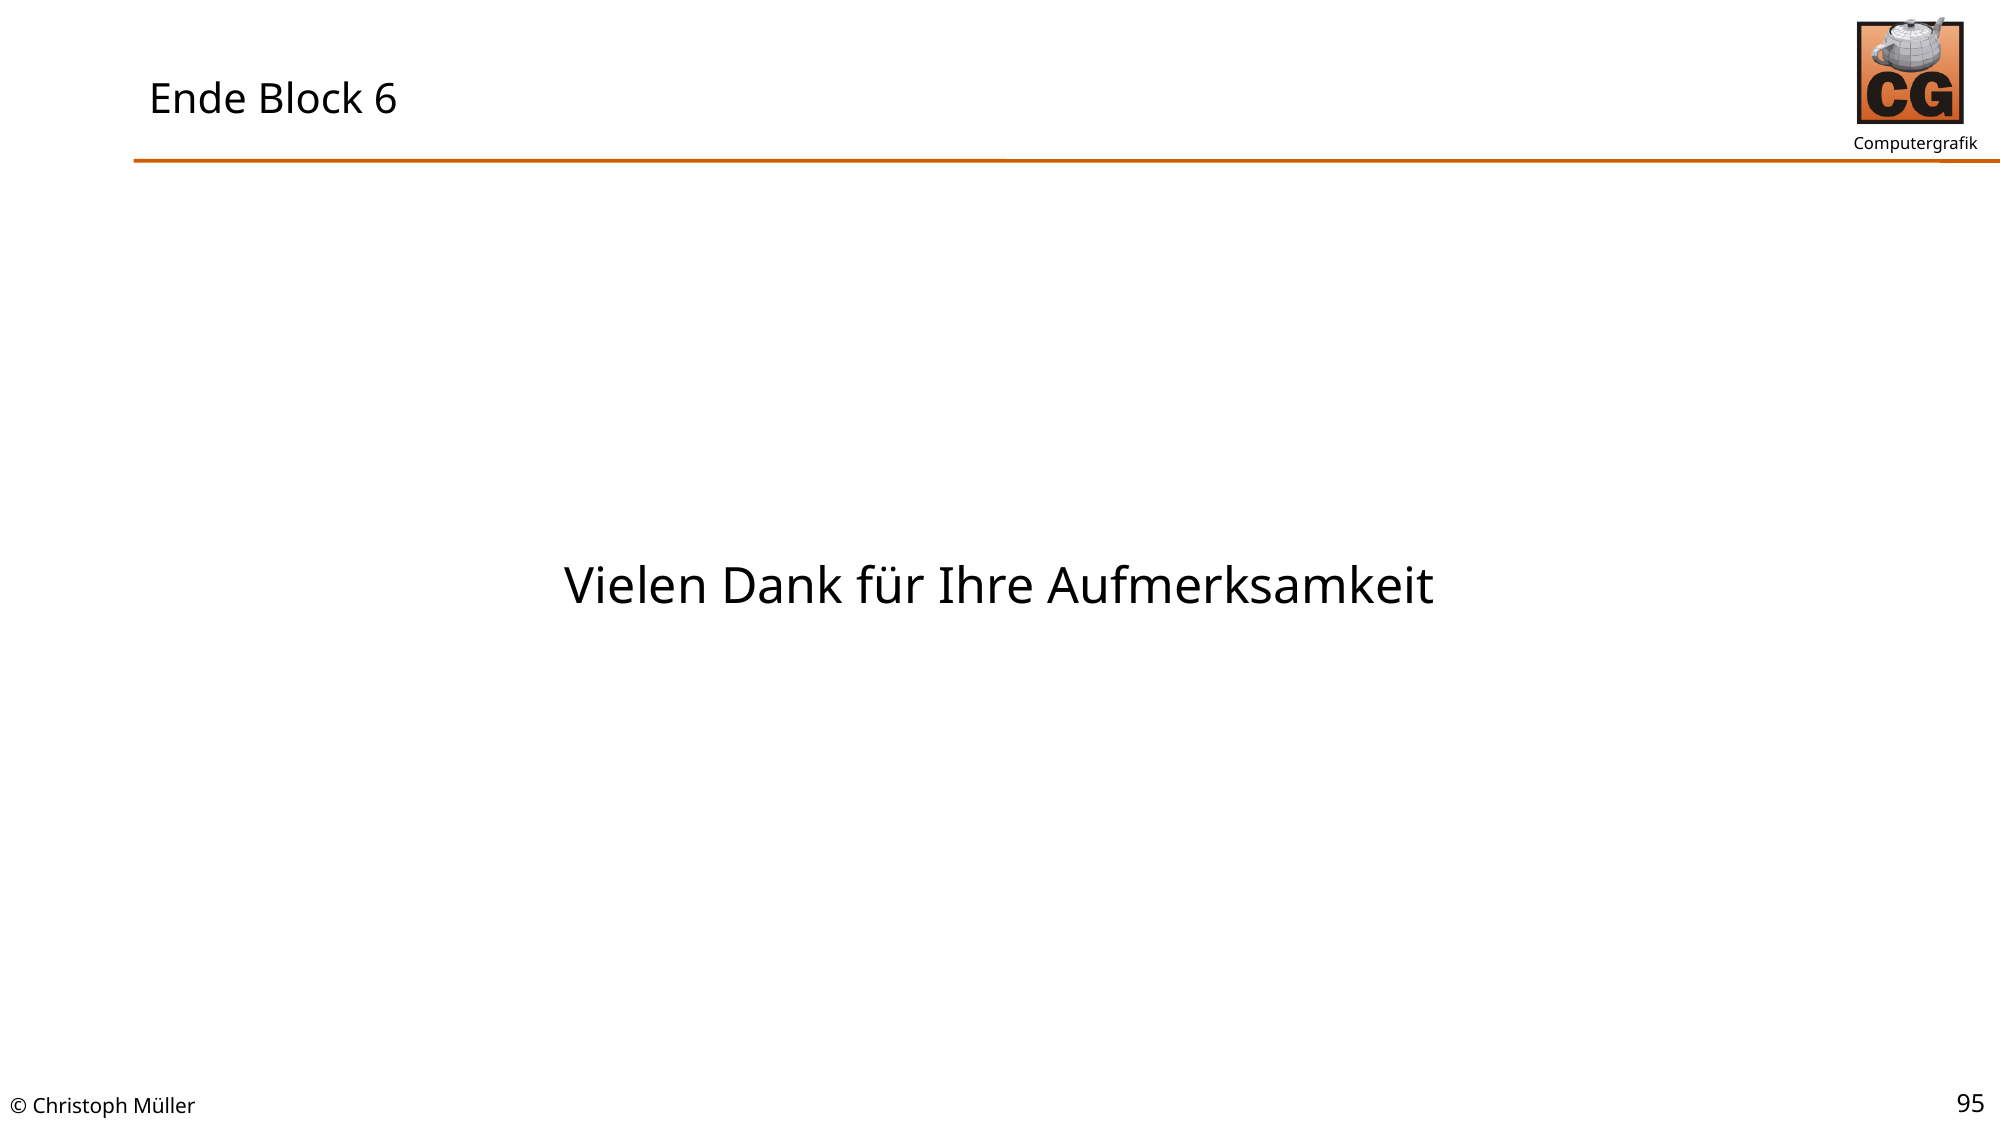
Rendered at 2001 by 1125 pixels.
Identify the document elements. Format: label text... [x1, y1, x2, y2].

title Ende Block 6 [133, 42, 1457, 151]
list Vielen Dank für Ihre Aufmerksamkeit [133, 196, 1867, 1059]
picture [1850, 15, 1970, 130]
